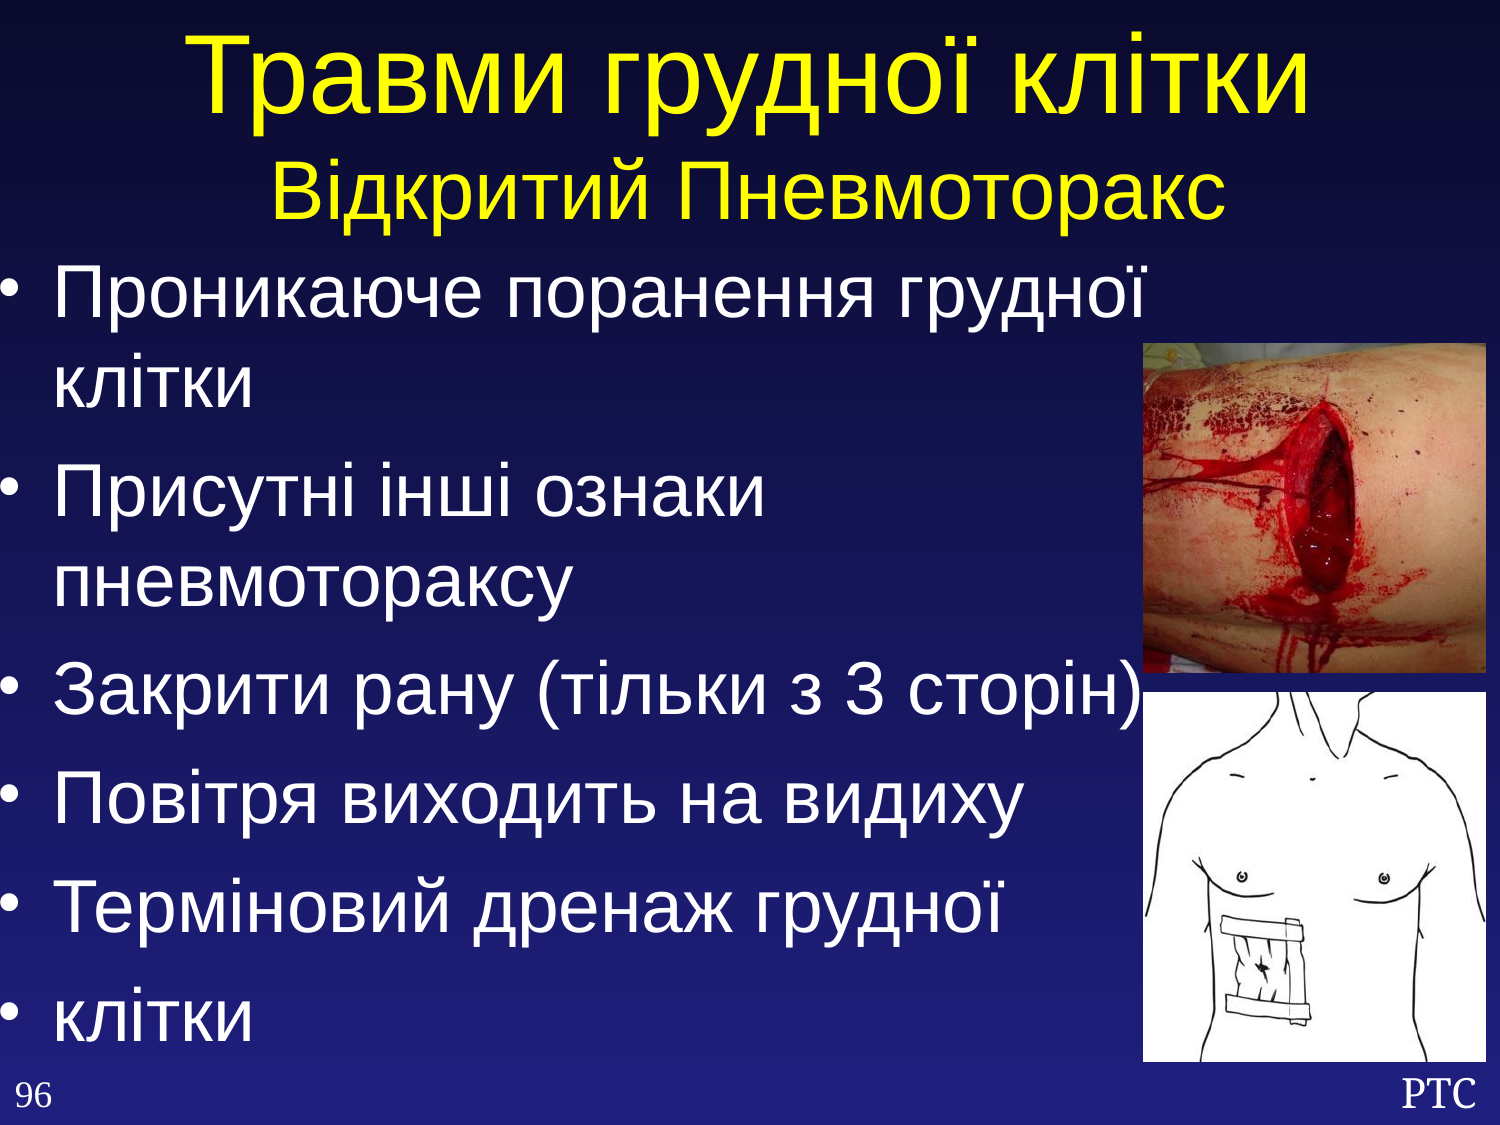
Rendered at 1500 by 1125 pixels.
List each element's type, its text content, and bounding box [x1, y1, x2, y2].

text_box Травми грудної клітки Відкритий Пневмоторакс [111, 75, 1387, 263]
text_box Проникаюче поранення грудної клітки Присутні інші ознаки пневмотораксу Закрити рану (тільки з 3 сторін) Повітря виходить на видиху Терміновий дренаж грудної клітки [0, 235, 1279, 600]
text_box 96 [0, 1061, 68, 1123]
picture [1143, 692, 1486, 1063]
picture [1143, 343, 1486, 673]
